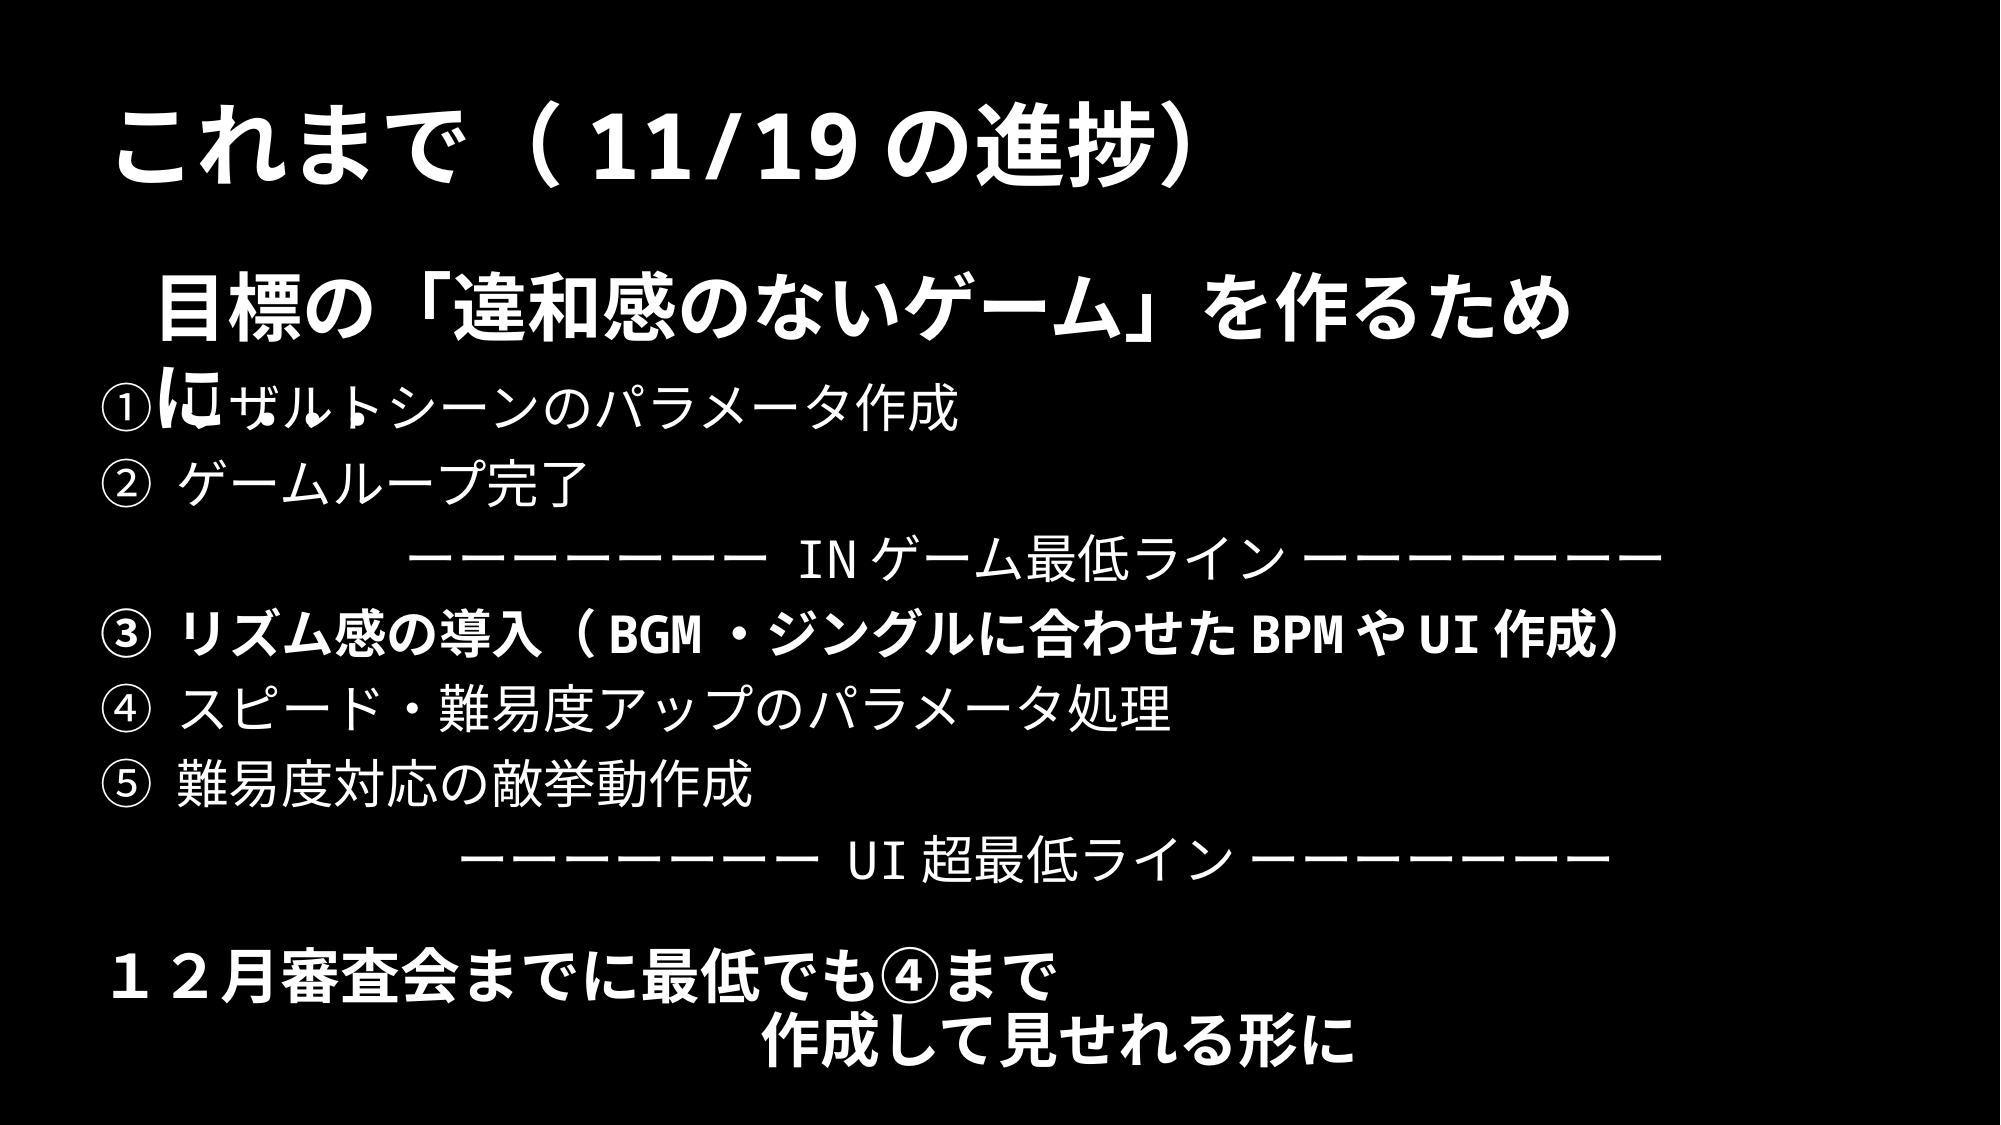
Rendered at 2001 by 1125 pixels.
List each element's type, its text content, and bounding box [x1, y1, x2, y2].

list ① リザルトシーンのパラメータ作成 ② ゲームループ完了 ーーーーーーー INゲーム最低ライン ーーーーーーー ③ リズム感の導入（BGM・ジングルに合わせたBPMやUI作成） ④ スピード・難易度アップのパラメータ処理 ⑤ 難易度対応の敵挙動作成 ーーーーーーー UI超最低ライン ーーーーーーー １２月審査会までに最低でも④まで 作成して見せれる形に [85, 375, 1986, 1091]
title これまで（11/19の進捗） [90, 40, 1816, 259]
text_box 目標の「違和感のないゲーム」を作るために... [137, 252, 1768, 448]
